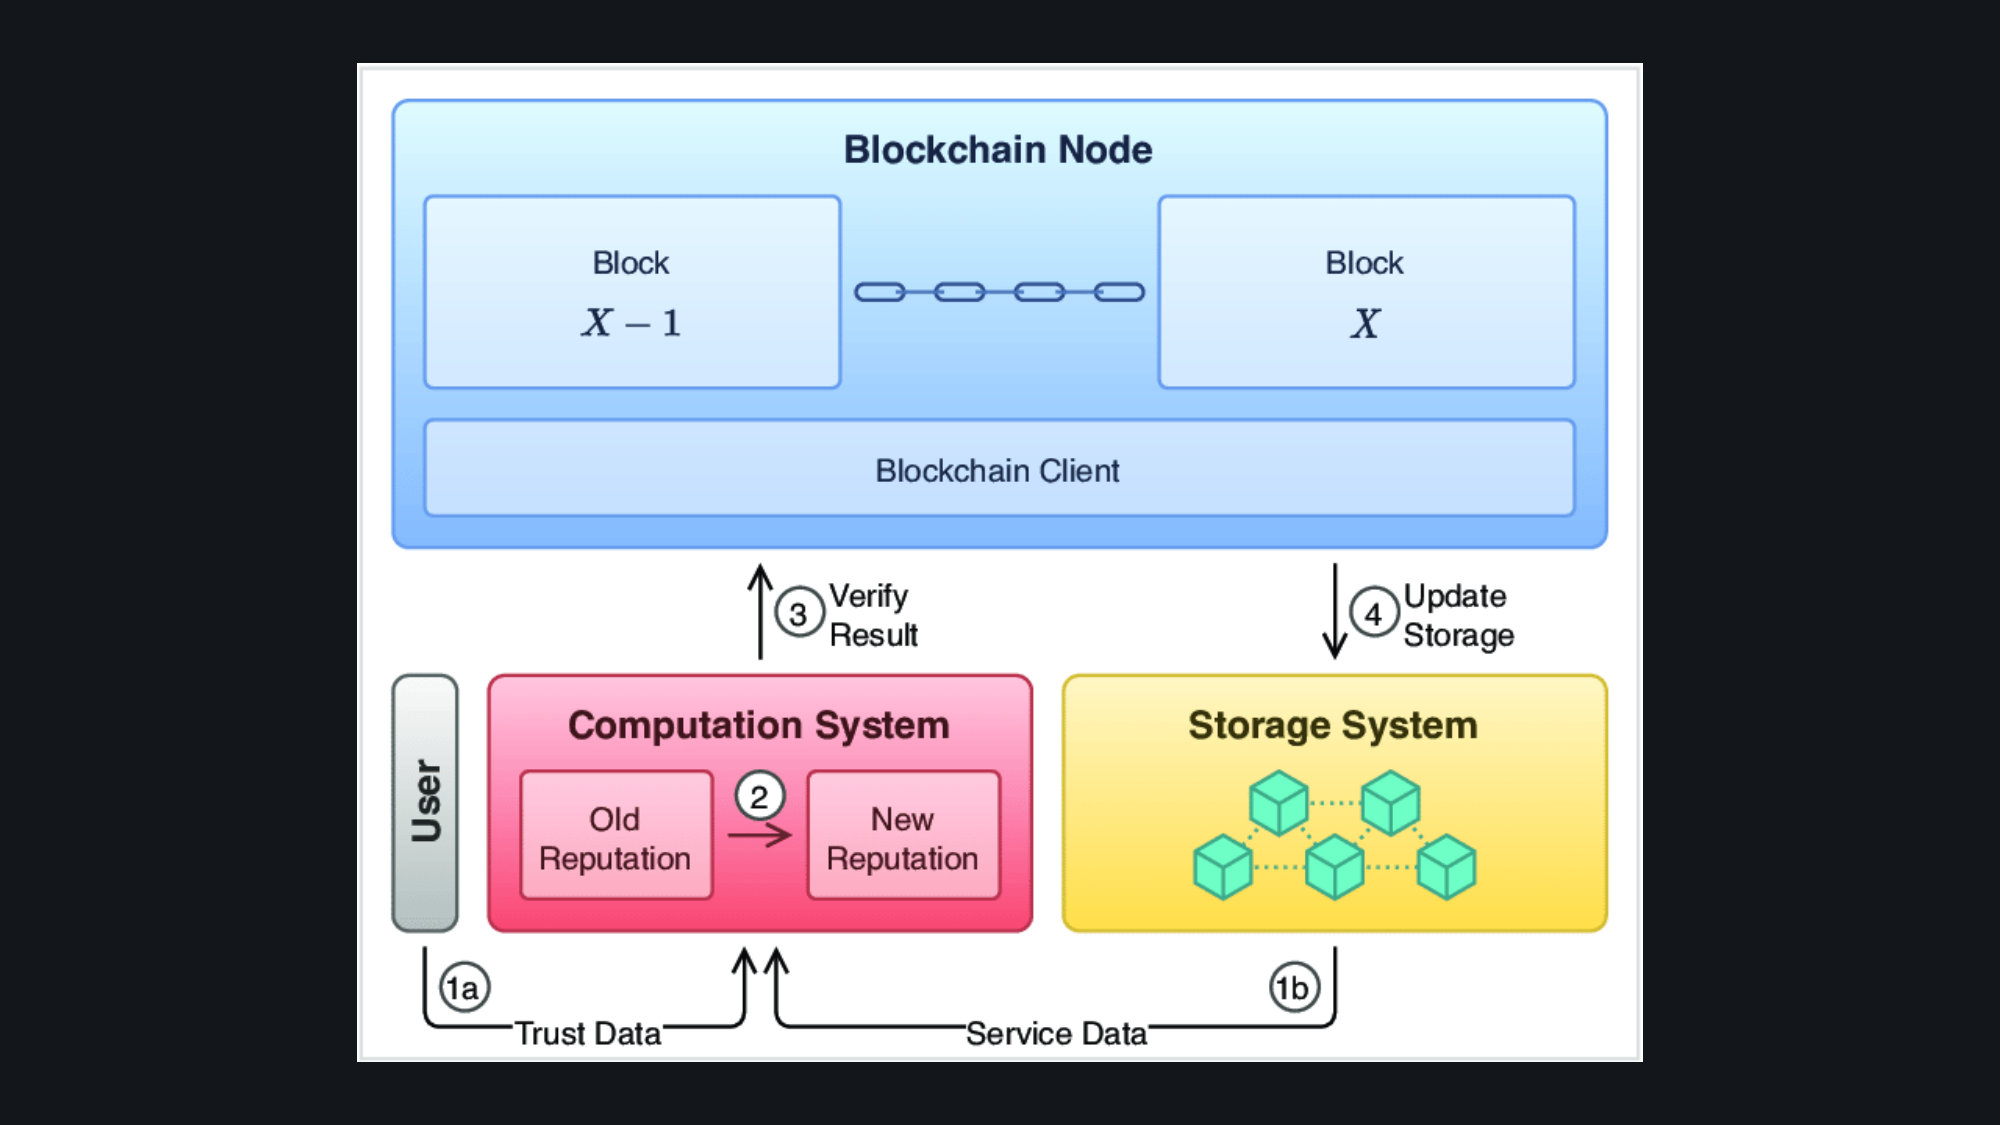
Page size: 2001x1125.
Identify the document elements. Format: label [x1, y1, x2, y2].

picture [357, 63, 1643, 1062]
